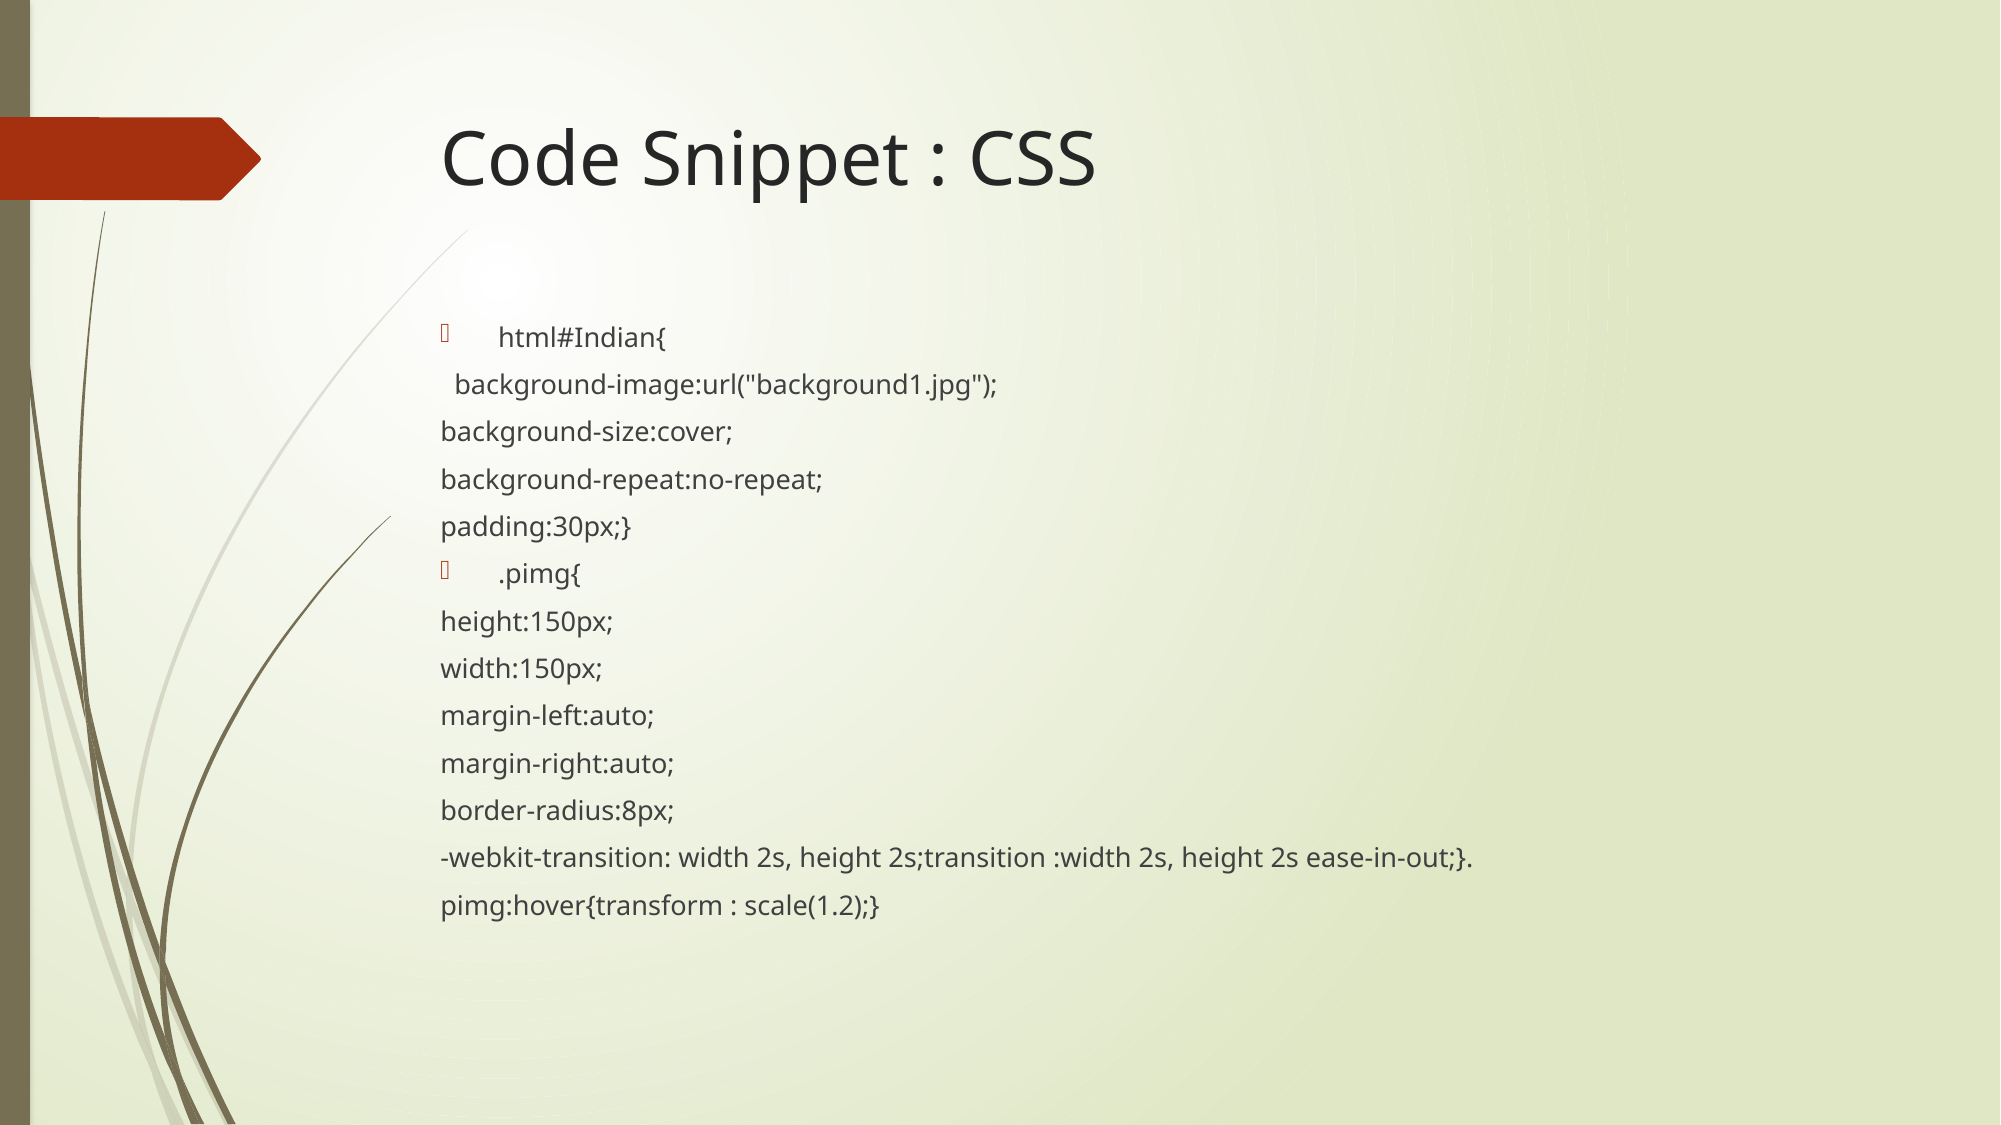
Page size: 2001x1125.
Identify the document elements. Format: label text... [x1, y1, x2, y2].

list html#Indian{ background-image:url("background1.jpg"); background-size:cover; background-repeat:no-repeat; padding:30px;} .pimg{ height:150px; width:150px; margin-left:auto; margin-right:auto; border-radius:8px; -webkit-transition: width 2s, height 2s;transition :width 2s, height 2s ease-in-out;}. pimg:hover{transform : scale(1.2);} [425, 312, 1888, 933]
title Code Snippet : CSS [425, 102, 1888, 312]
